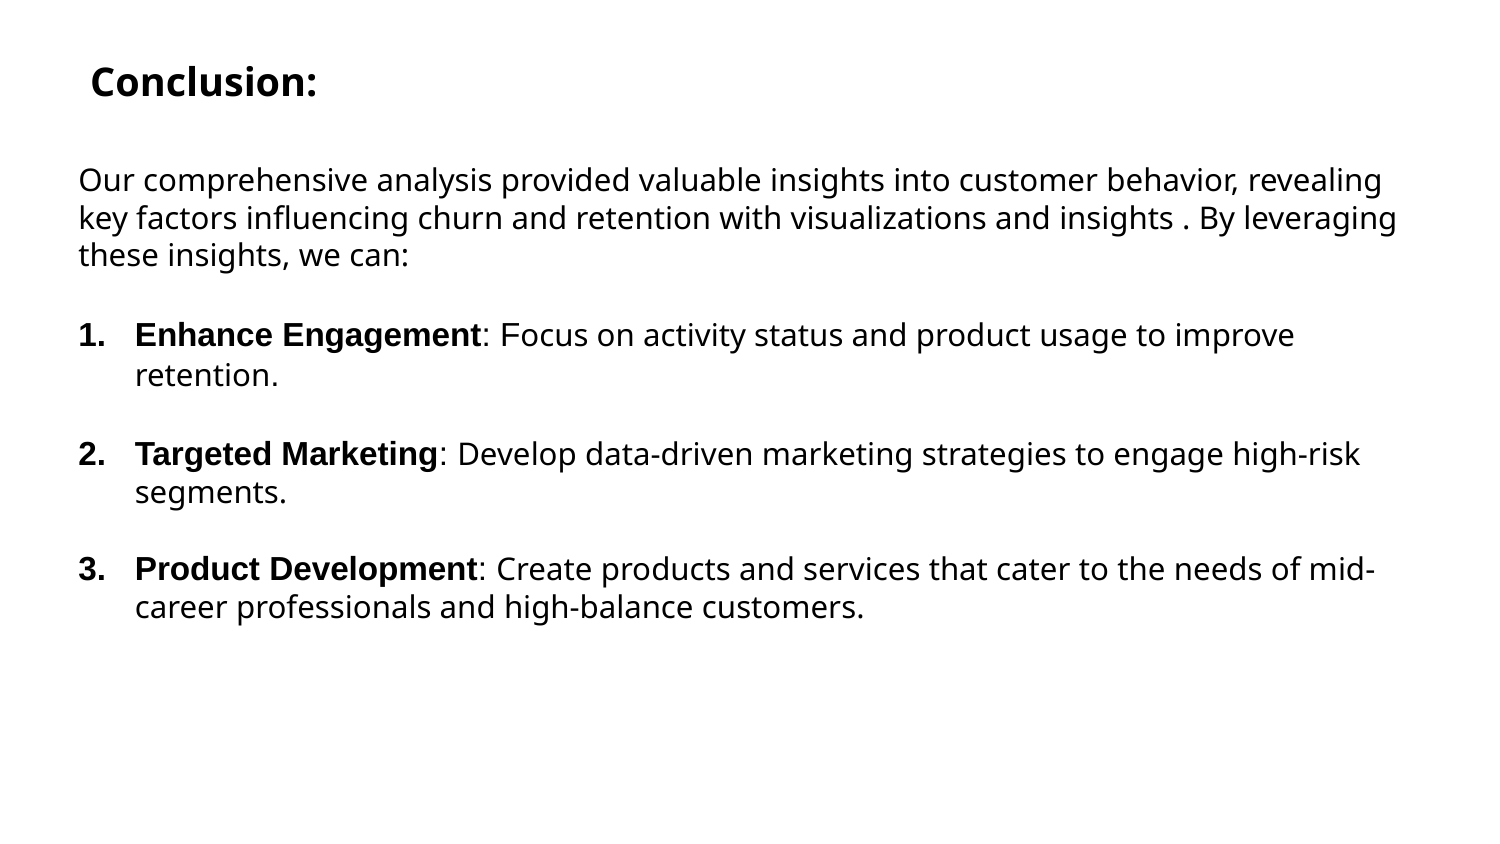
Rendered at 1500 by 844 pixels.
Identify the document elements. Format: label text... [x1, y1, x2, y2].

text_box Conclusion: [75, 35, 1319, 120]
text_box Our comprehensive analysis provided valuable insights into customer behavior, revealing key factors influencing churn and retention with visualizations and insights . By leveraging these insights, we can: Enhance Engagement: Focus on activity status and product usage to improve retention. Targeted Marketing: Develop data-driven marketing strategies to engage high-risk segments. Product Development: Create products and services that cater to the needs of mid-career professionals and high-balance customers. [63, 145, 1435, 678]
